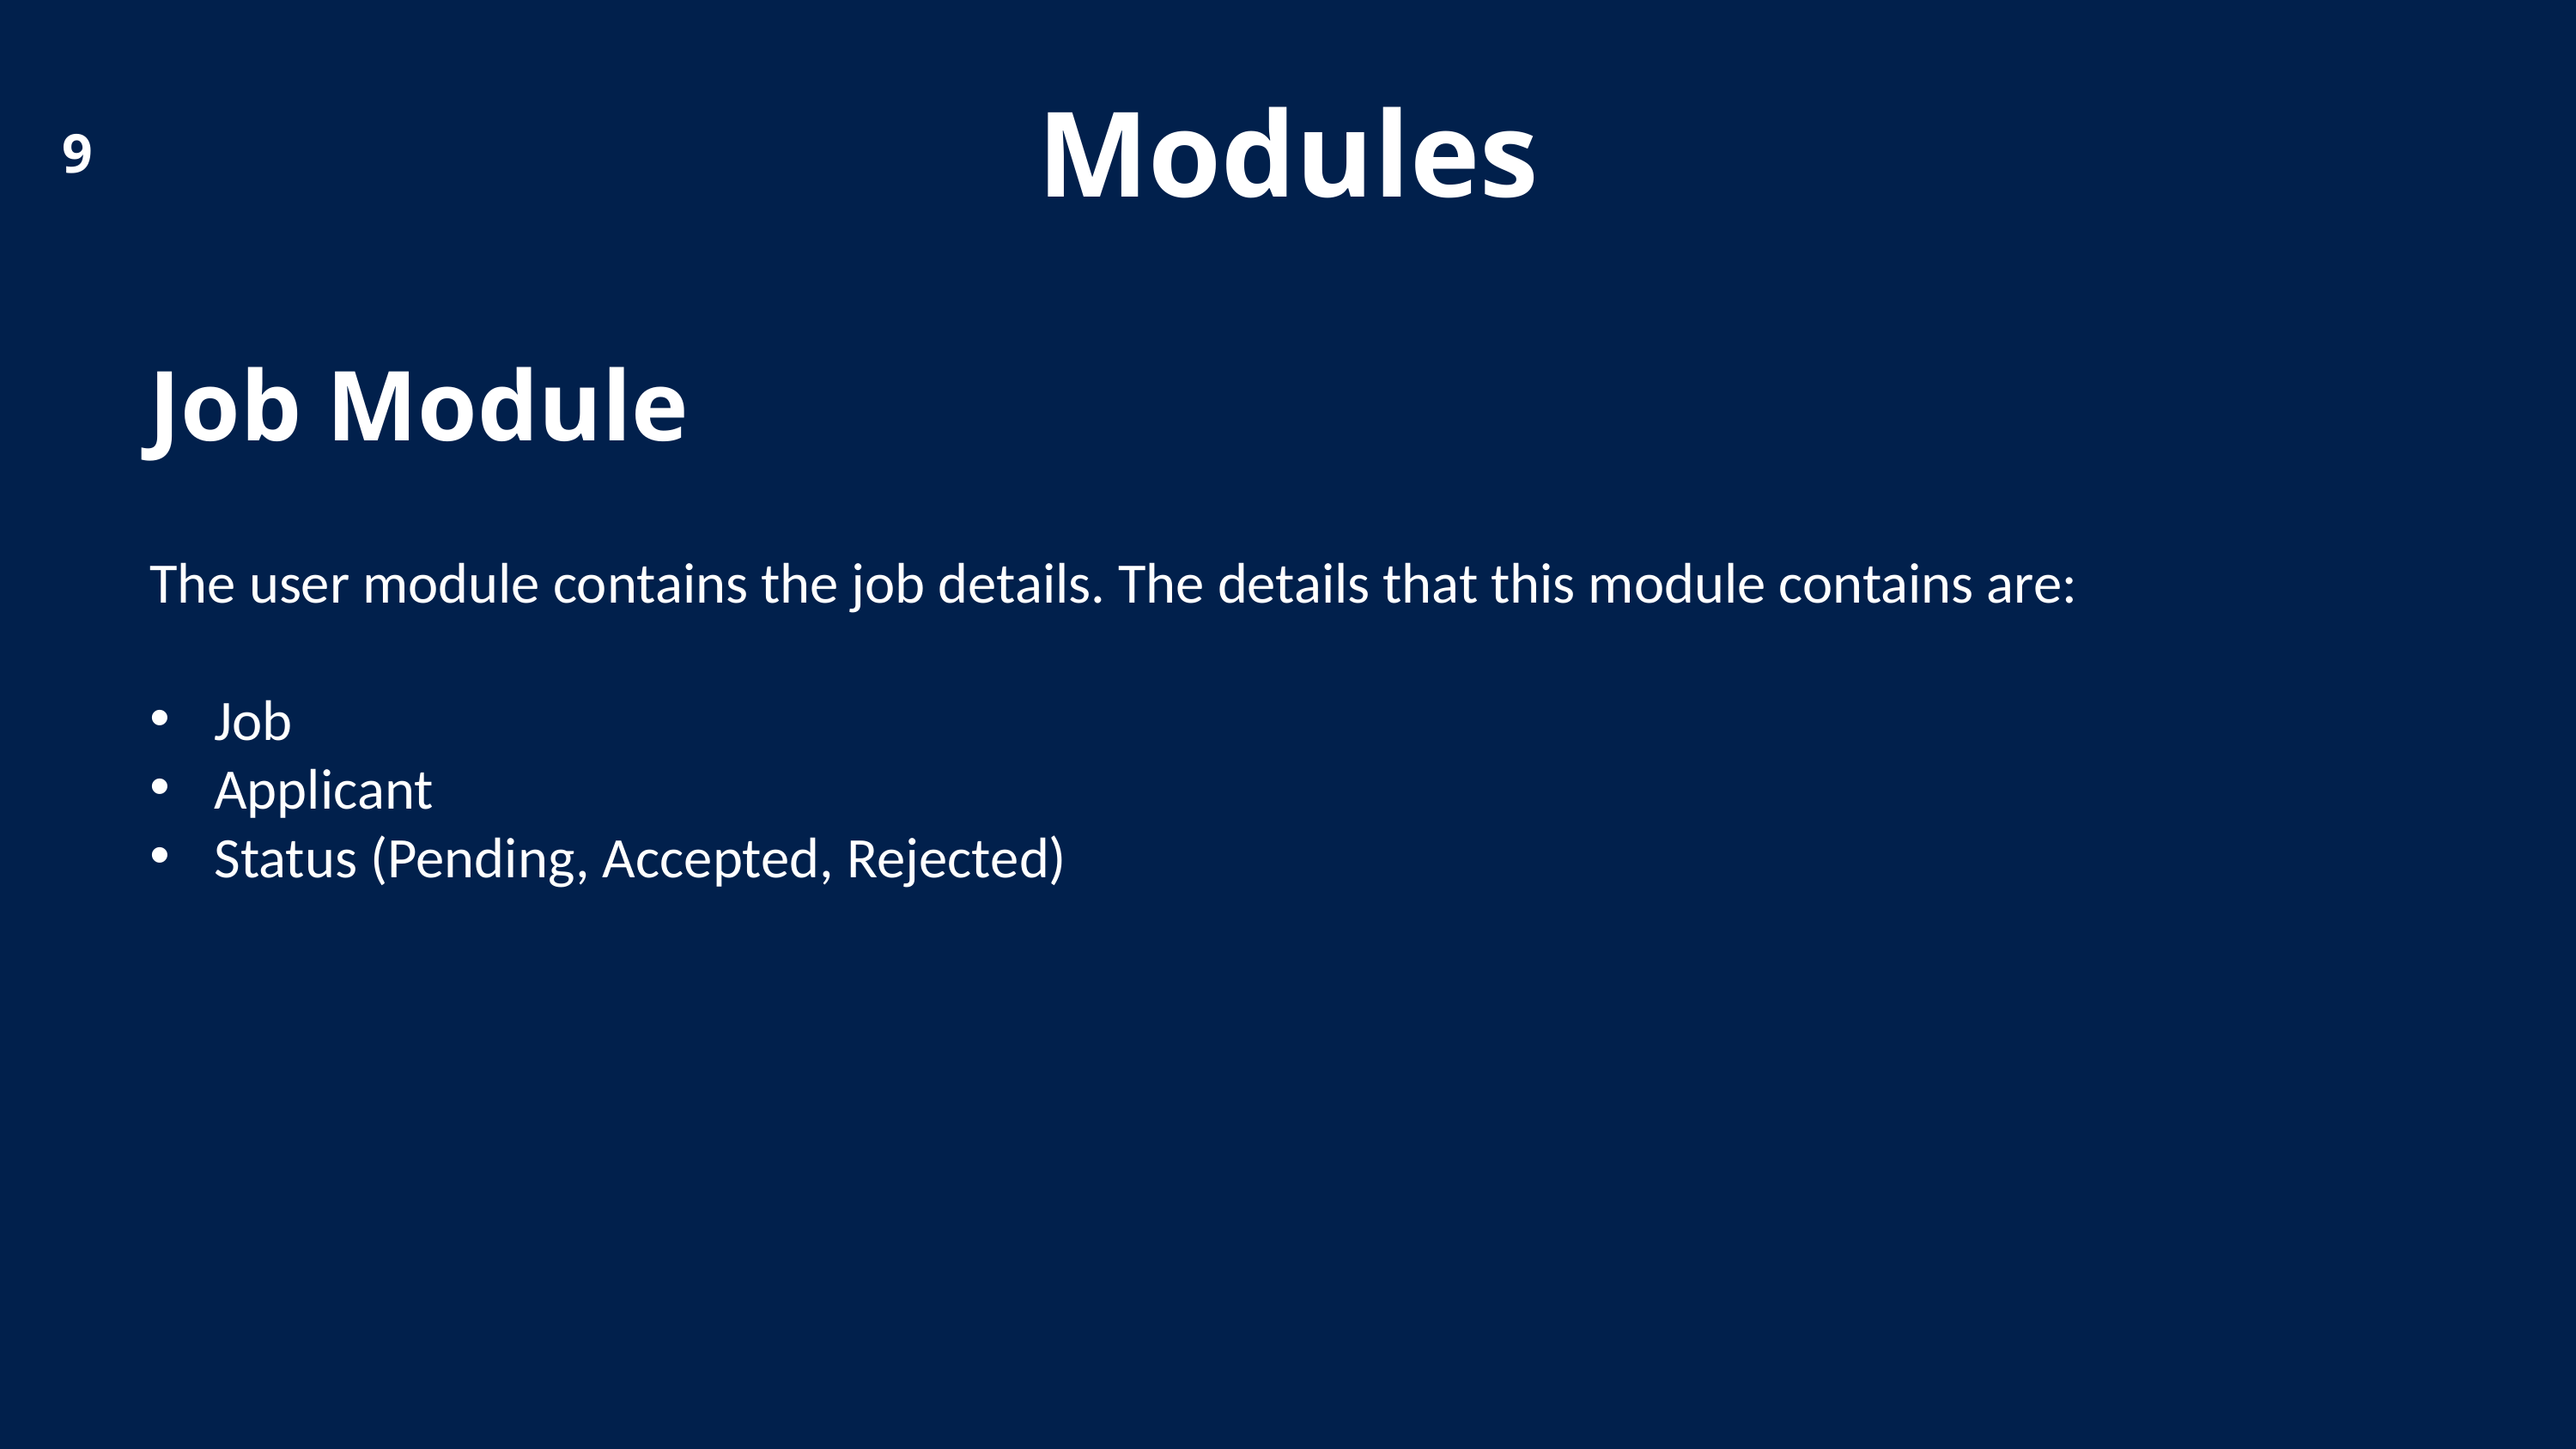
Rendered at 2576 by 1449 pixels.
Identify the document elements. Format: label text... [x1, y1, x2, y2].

text_box 9 [18, 0, 137, 184]
text_box Job Module [136, 337, 1106, 467]
text_box Modules [504, 51, 2072, 221]
text_box The user module contains the job details. The details that this module contains are: Job Applicant Status (Pending, Accepted, Rejected) [137, 539, 2437, 895]
